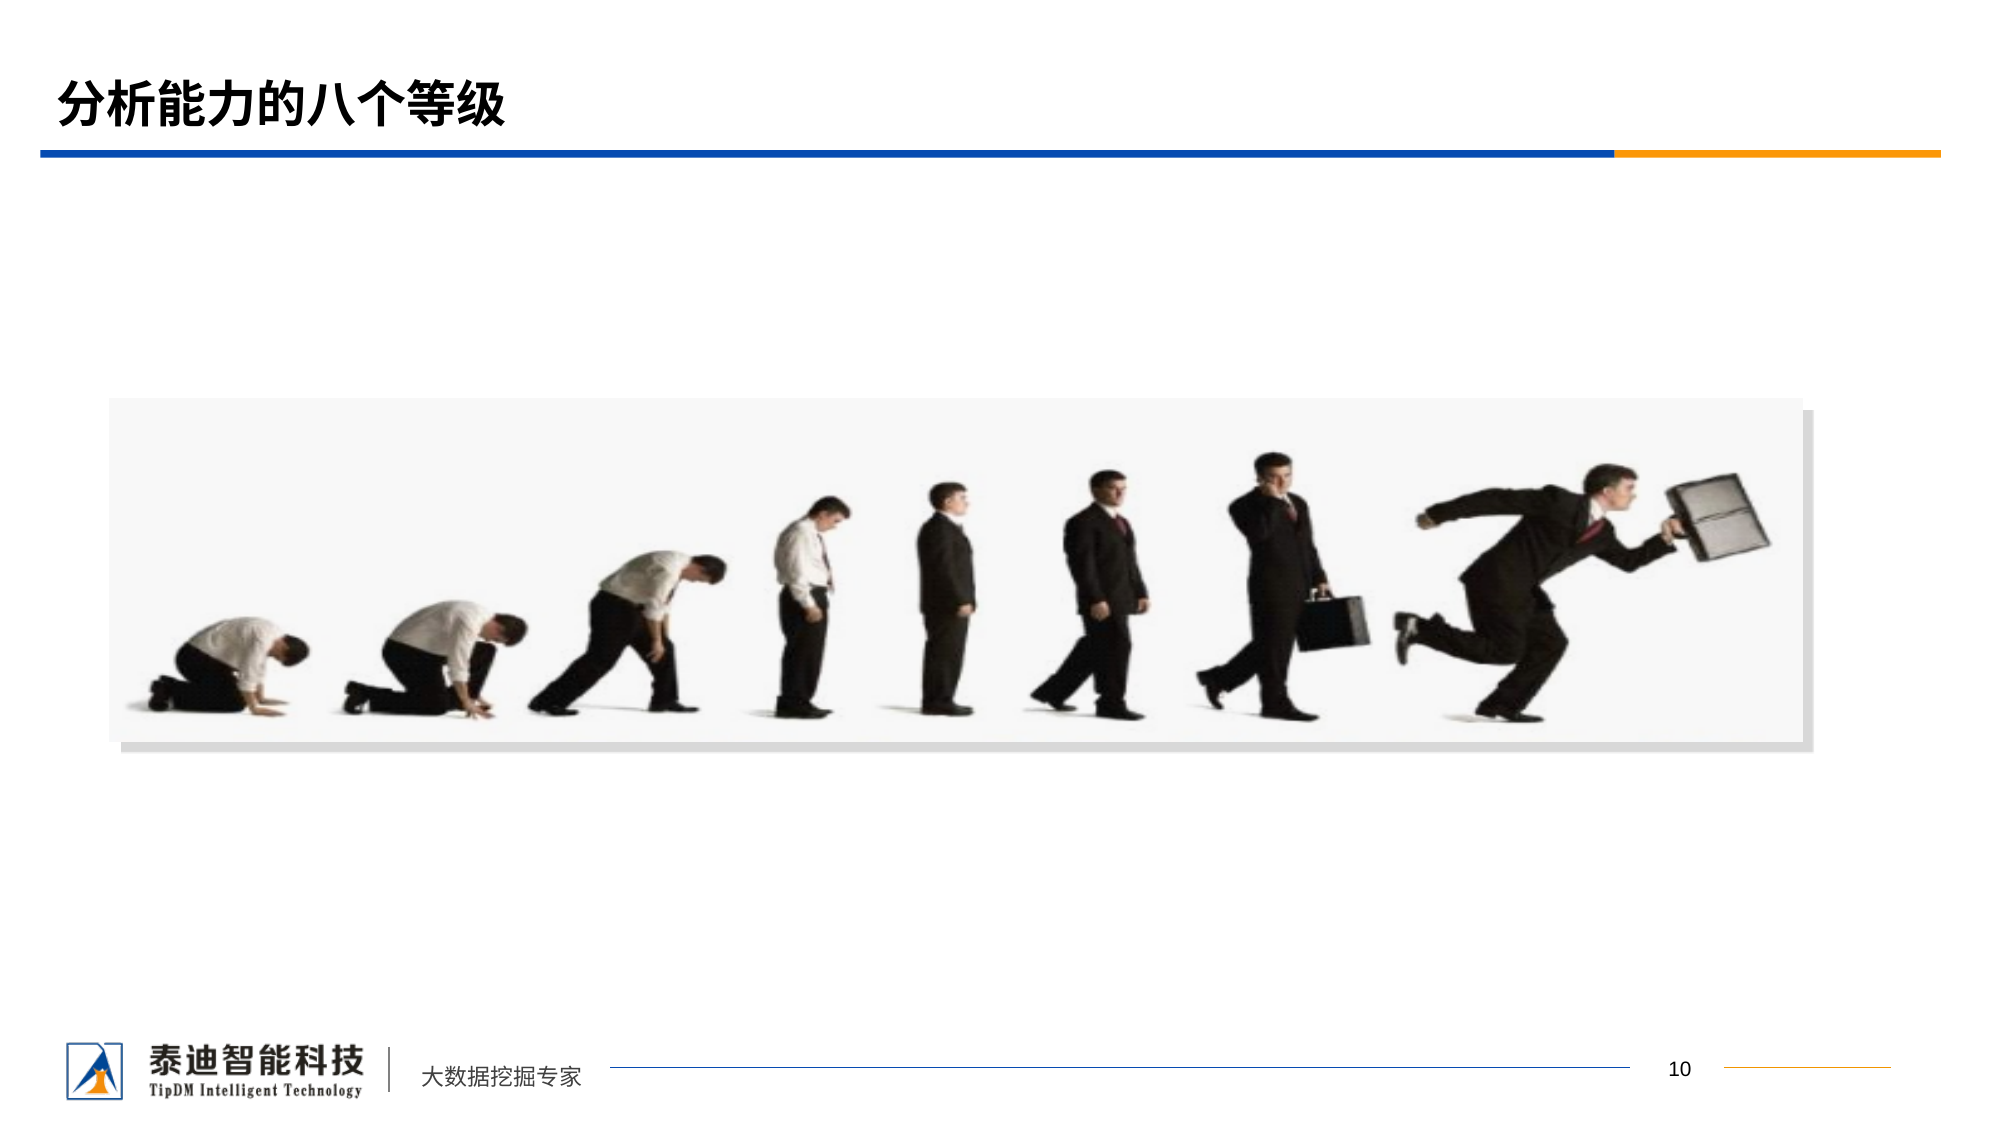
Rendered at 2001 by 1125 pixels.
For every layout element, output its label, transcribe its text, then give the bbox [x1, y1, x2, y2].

picture [62, 1028, 368, 1107]
title 分析能力的八个等级 [41, 58, 1843, 146]
picture [109, 398, 1803, 742]
